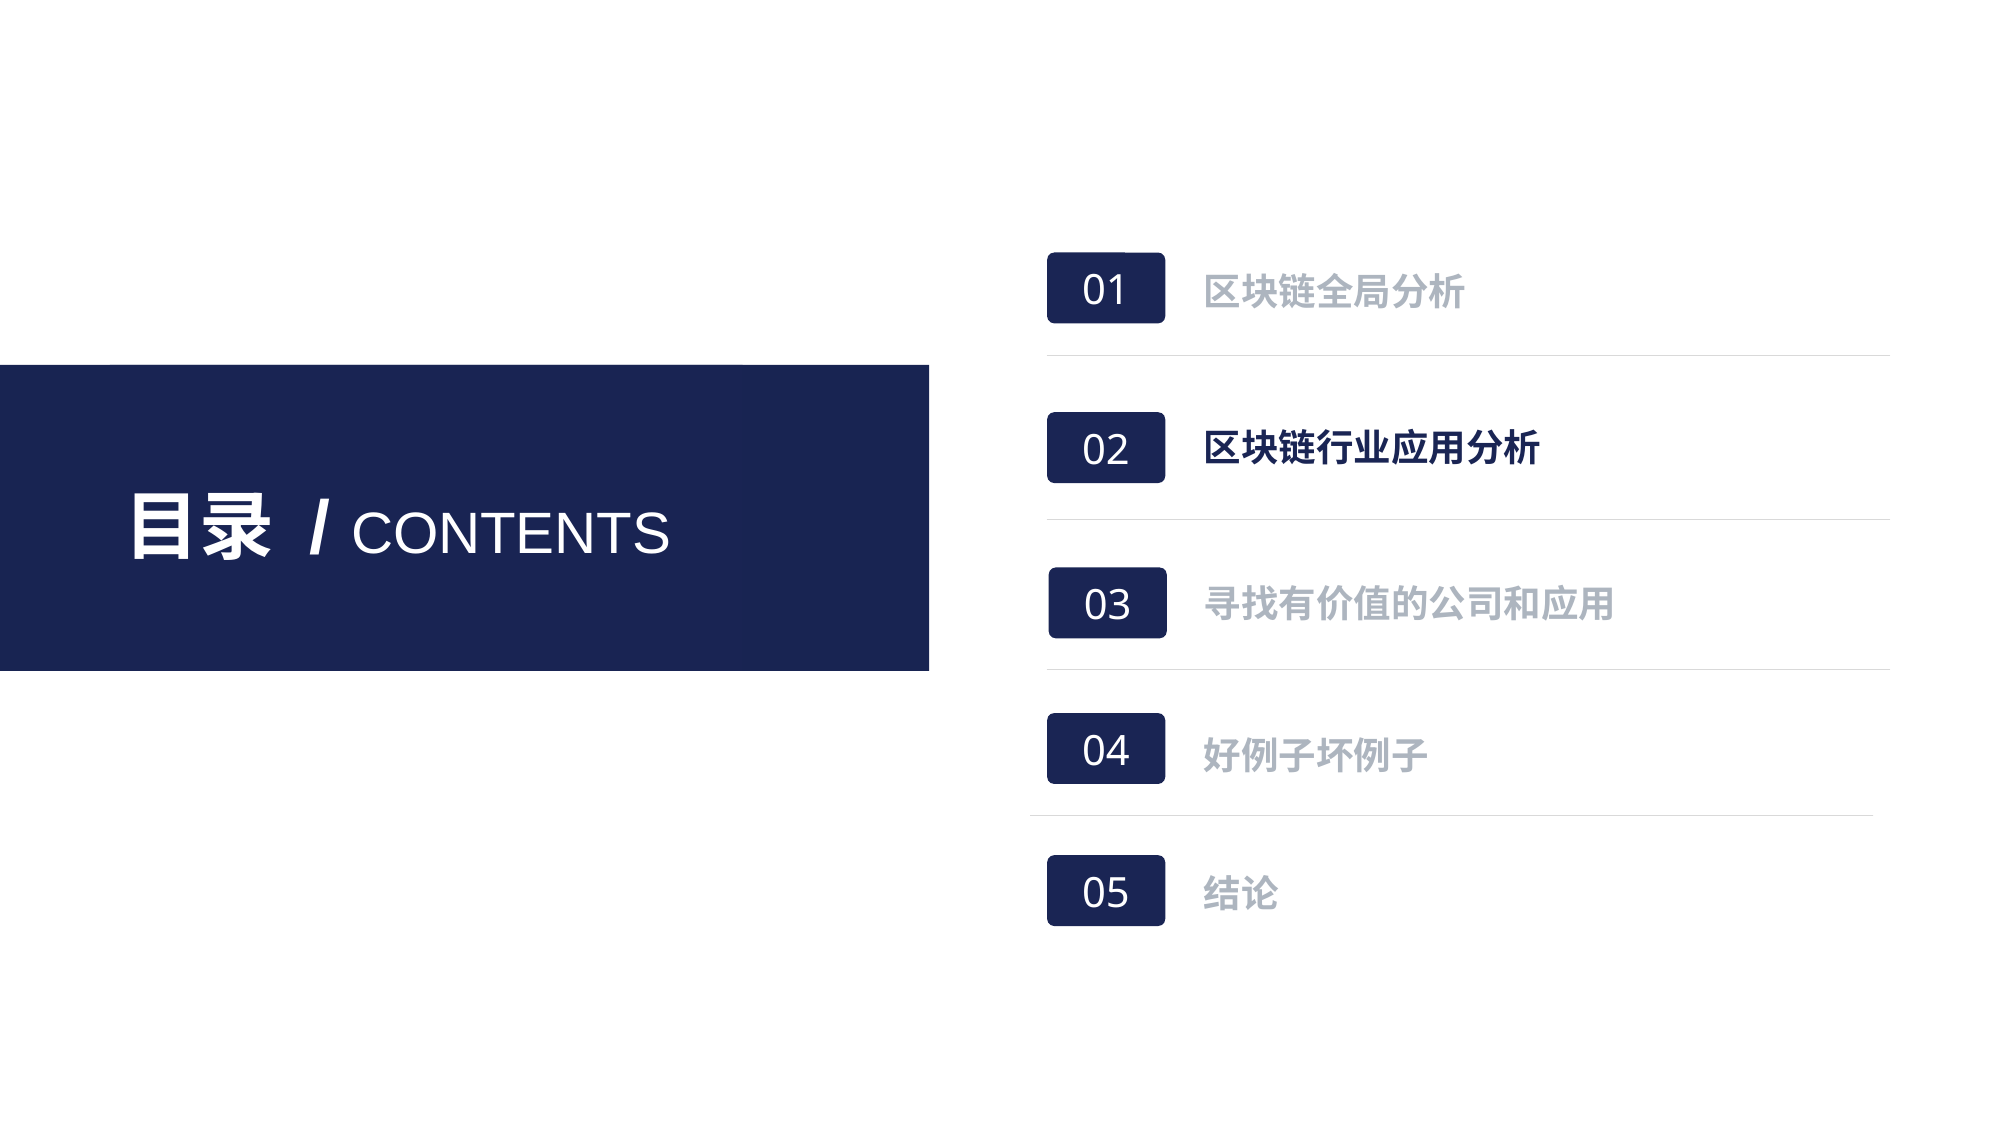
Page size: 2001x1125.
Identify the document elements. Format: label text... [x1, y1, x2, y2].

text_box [0, 252, 1890, 784]
text_box 05 [1046, 854, 1167, 928]
text_box 结论 [1188, 858, 1795, 916]
